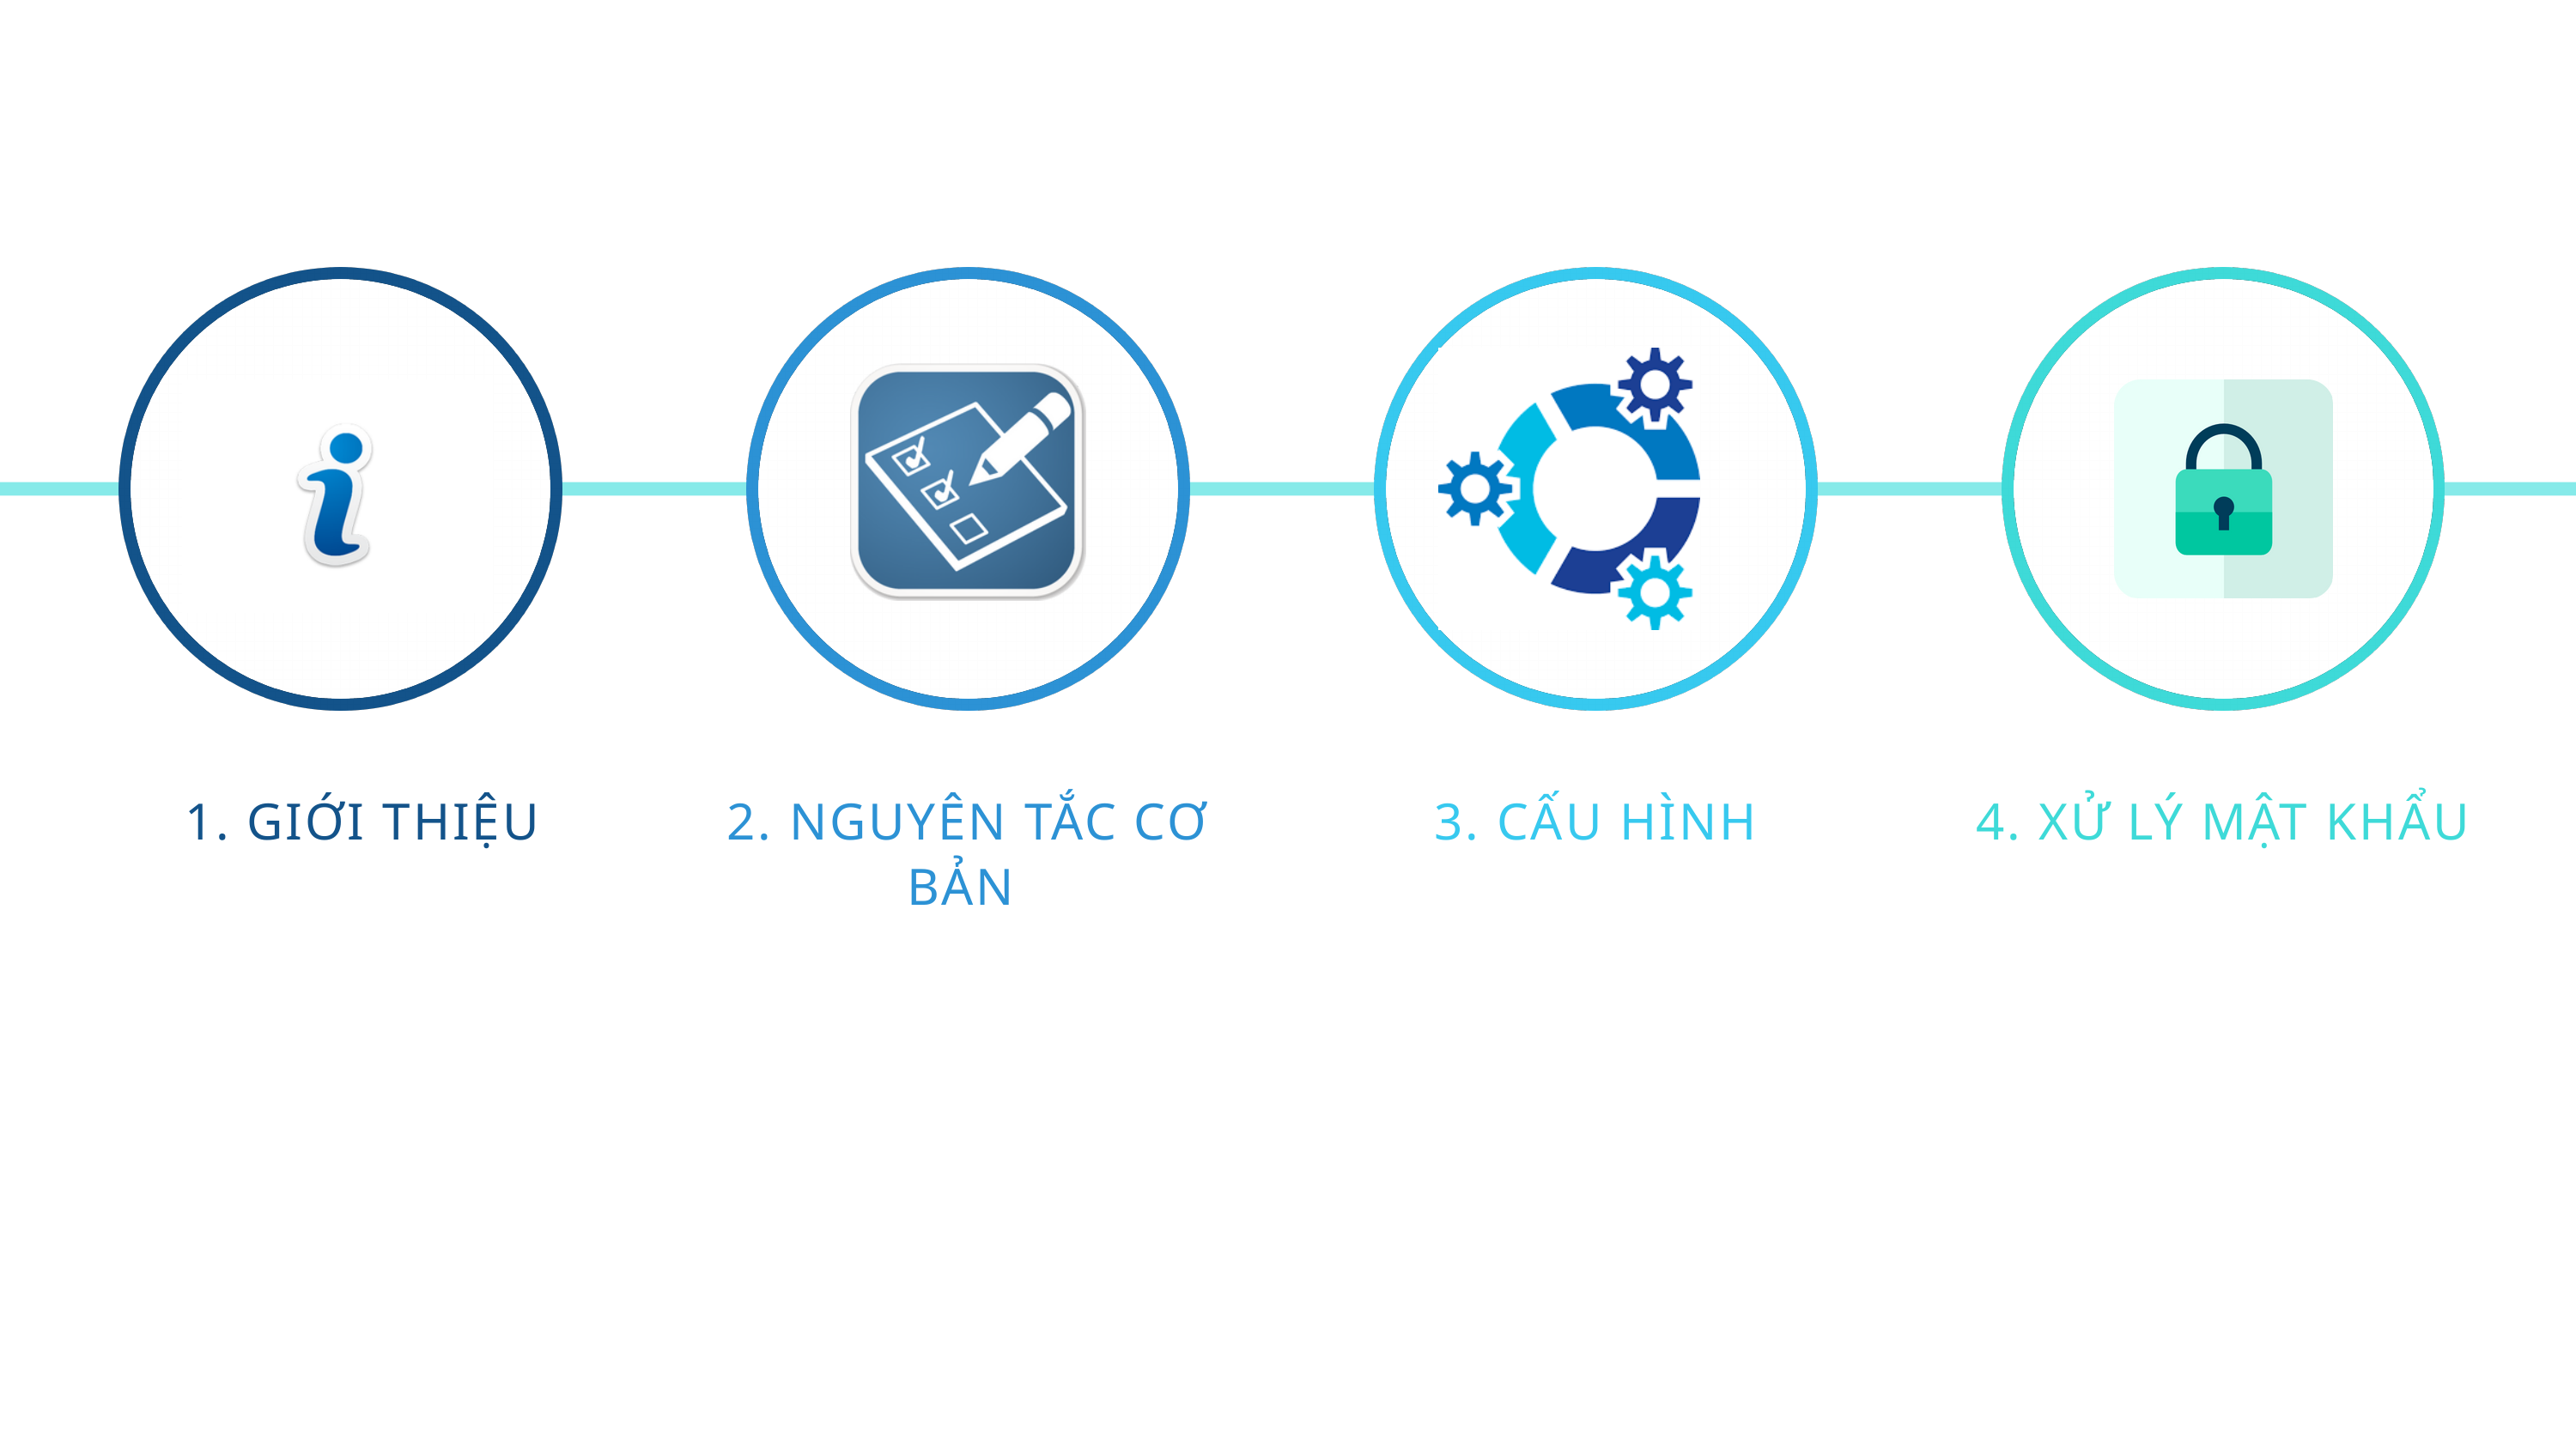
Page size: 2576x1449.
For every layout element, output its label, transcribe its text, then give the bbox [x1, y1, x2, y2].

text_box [1374, 267, 1818, 711]
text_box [2002, 267, 2445, 711]
text_box [0, 482, 114, 496]
text_box [2448, 482, 2576, 496]
picture [1438, 348, 1701, 630]
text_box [118, 267, 562, 711]
text_box [1194, 482, 1370, 496]
picture [182, 379, 493, 613]
text_box 3. CẤU HÌNH [1347, 785, 1844, 851]
text_box 1. GIỚI THIỆU [89, 785, 592, 851]
picture [2114, 379, 2333, 598]
text_box 2. NGUYÊN TẮC CƠ BẢN [717, 785, 1219, 916]
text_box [746, 267, 1190, 711]
text_box [1822, 482, 1997, 496]
text_box [565, 482, 742, 496]
text_box 4. XỬ LÝ MẬT KHẨU [1972, 785, 2475, 851]
picture [849, 363, 1086, 601]
